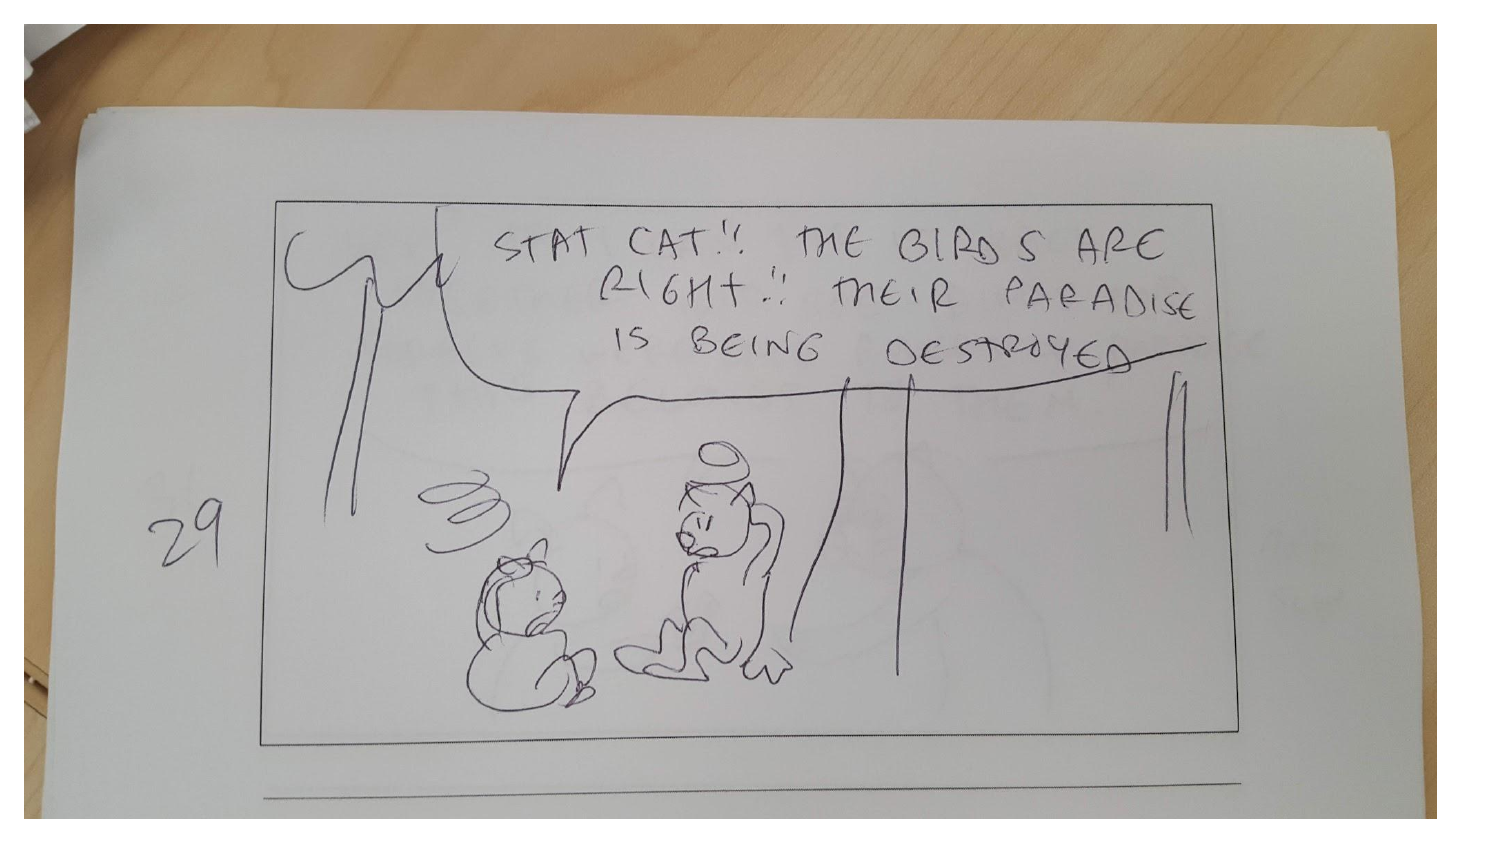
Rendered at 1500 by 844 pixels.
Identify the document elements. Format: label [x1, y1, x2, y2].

picture [24, 24, 1437, 819]
